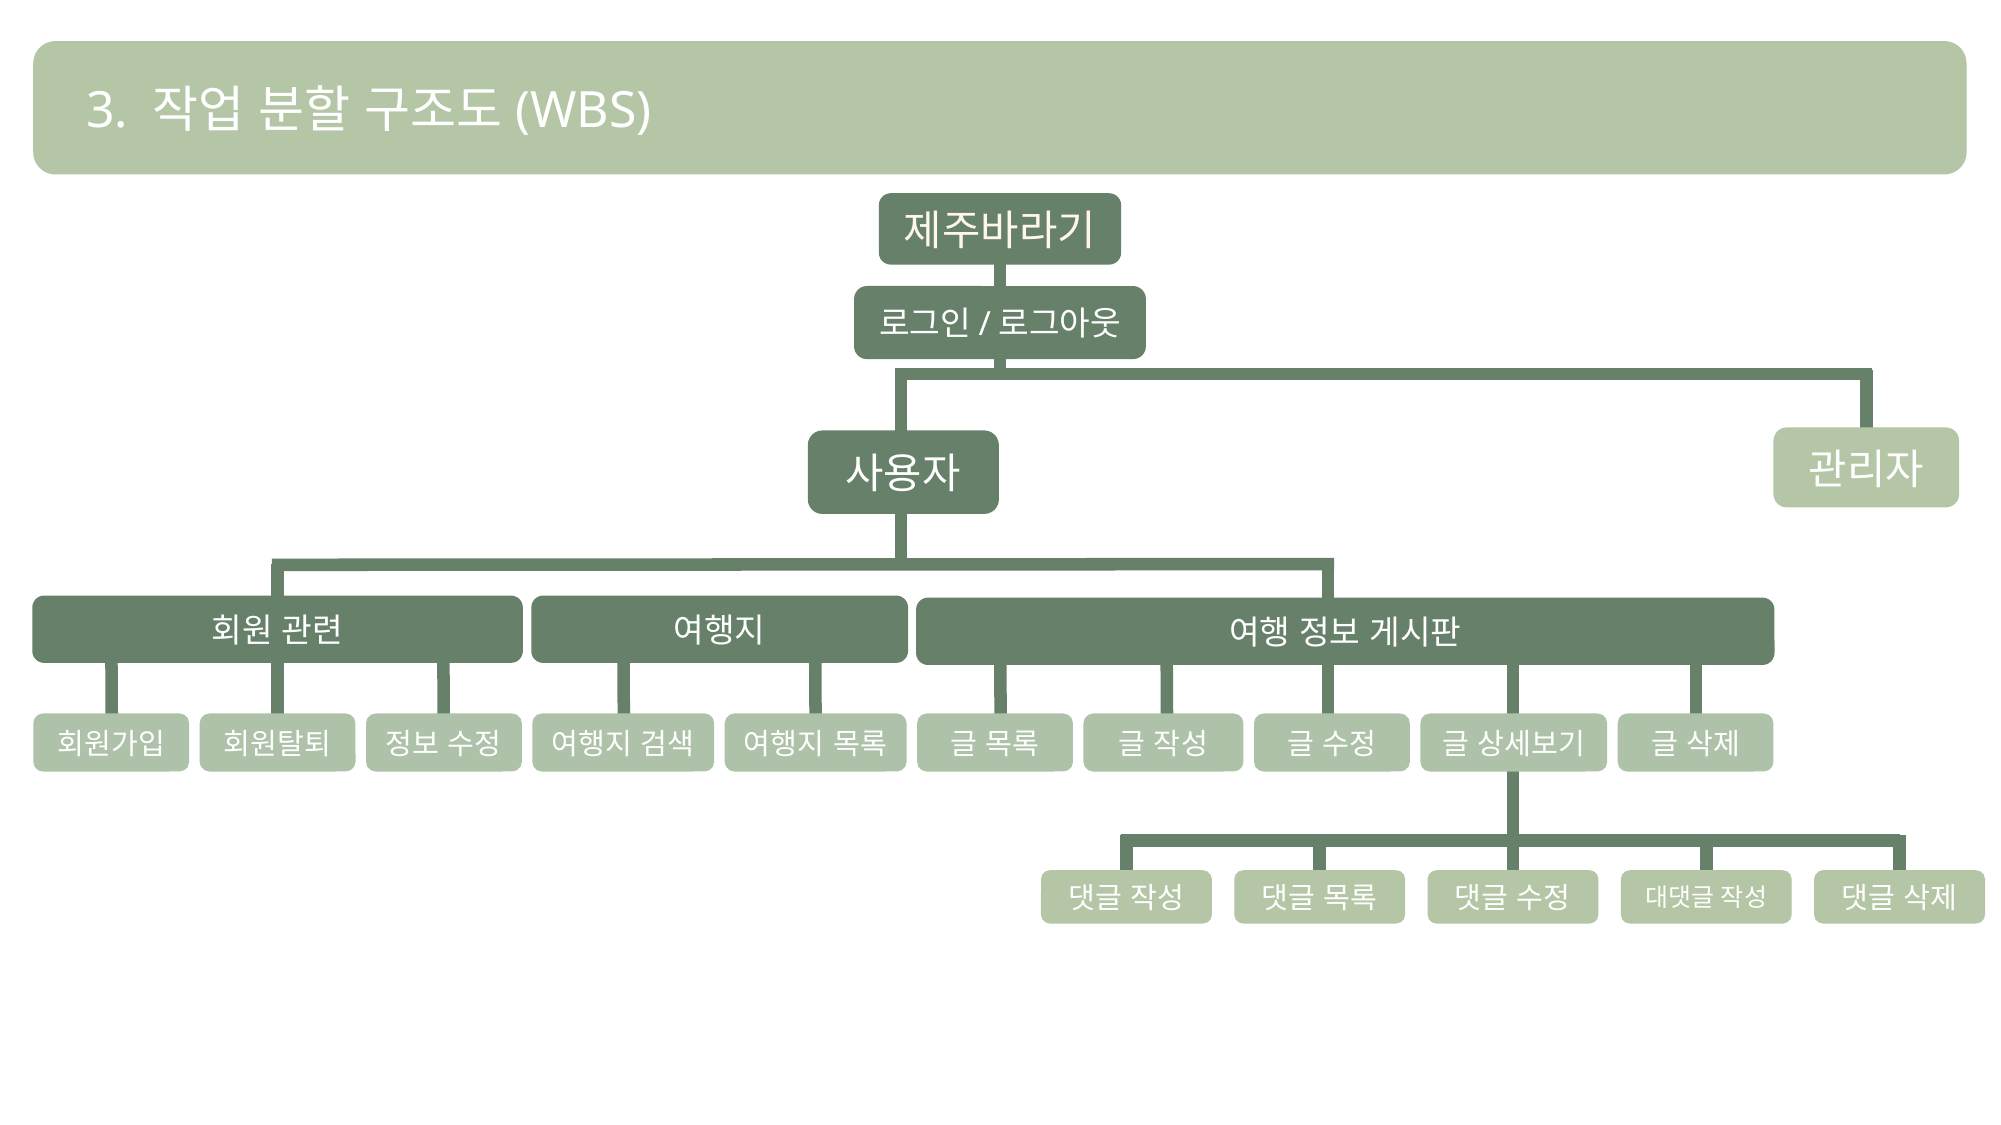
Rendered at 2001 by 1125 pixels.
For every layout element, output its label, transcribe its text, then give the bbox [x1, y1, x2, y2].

text_box 글 작성 [1082, 712, 1245, 773]
text_box 댓글 목록 [1233, 869, 1407, 925]
text_box 사용자 [902, 430, 999, 514]
text_box 회원 관련 [278, 595, 523, 663]
text_box 로그인/로그아웃 [854, 285, 999, 360]
text_box 관리자 [1772, 426, 1961, 509]
text_box 회원 관련 [32, 595, 277, 663]
text_box 여행지 검색 [531, 712, 716, 773]
text_box 여행 정보 게시판 [916, 597, 1327, 665]
text_box 정보 수정 [364, 712, 523, 773]
text_box 댓글 수정 [1426, 869, 1600, 925]
text_box 여행 정보 게시판 [1329, 597, 1775, 665]
text_box 여행지 [531, 595, 909, 663]
text_box 회원가입 [32, 712, 191, 773]
text_box 글 상세보기 [1419, 712, 1512, 773]
text_box 회원탈퇴 [198, 712, 357, 773]
text_box 대댓글 작성 [1619, 869, 1793, 925]
text_box 여행지 목록 [723, 712, 908, 773]
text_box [33, 41, 1967, 175]
text_box 글 삭제 [1616, 712, 1775, 773]
text_box 제주바라기 [877, 192, 1123, 266]
text_box 로그인/로그아웃 [1001, 286, 1146, 360]
text_box 사용자 [807, 430, 901, 514]
text_box 글 상세보기 [1514, 712, 1609, 773]
text_box 댓글 삭제 [1813, 869, 1987, 925]
text_box 글 수정 [1253, 712, 1411, 773]
text_box 글 목록 [916, 712, 1075, 773]
text_box 댓글 작성 [1039, 869, 1213, 925]
